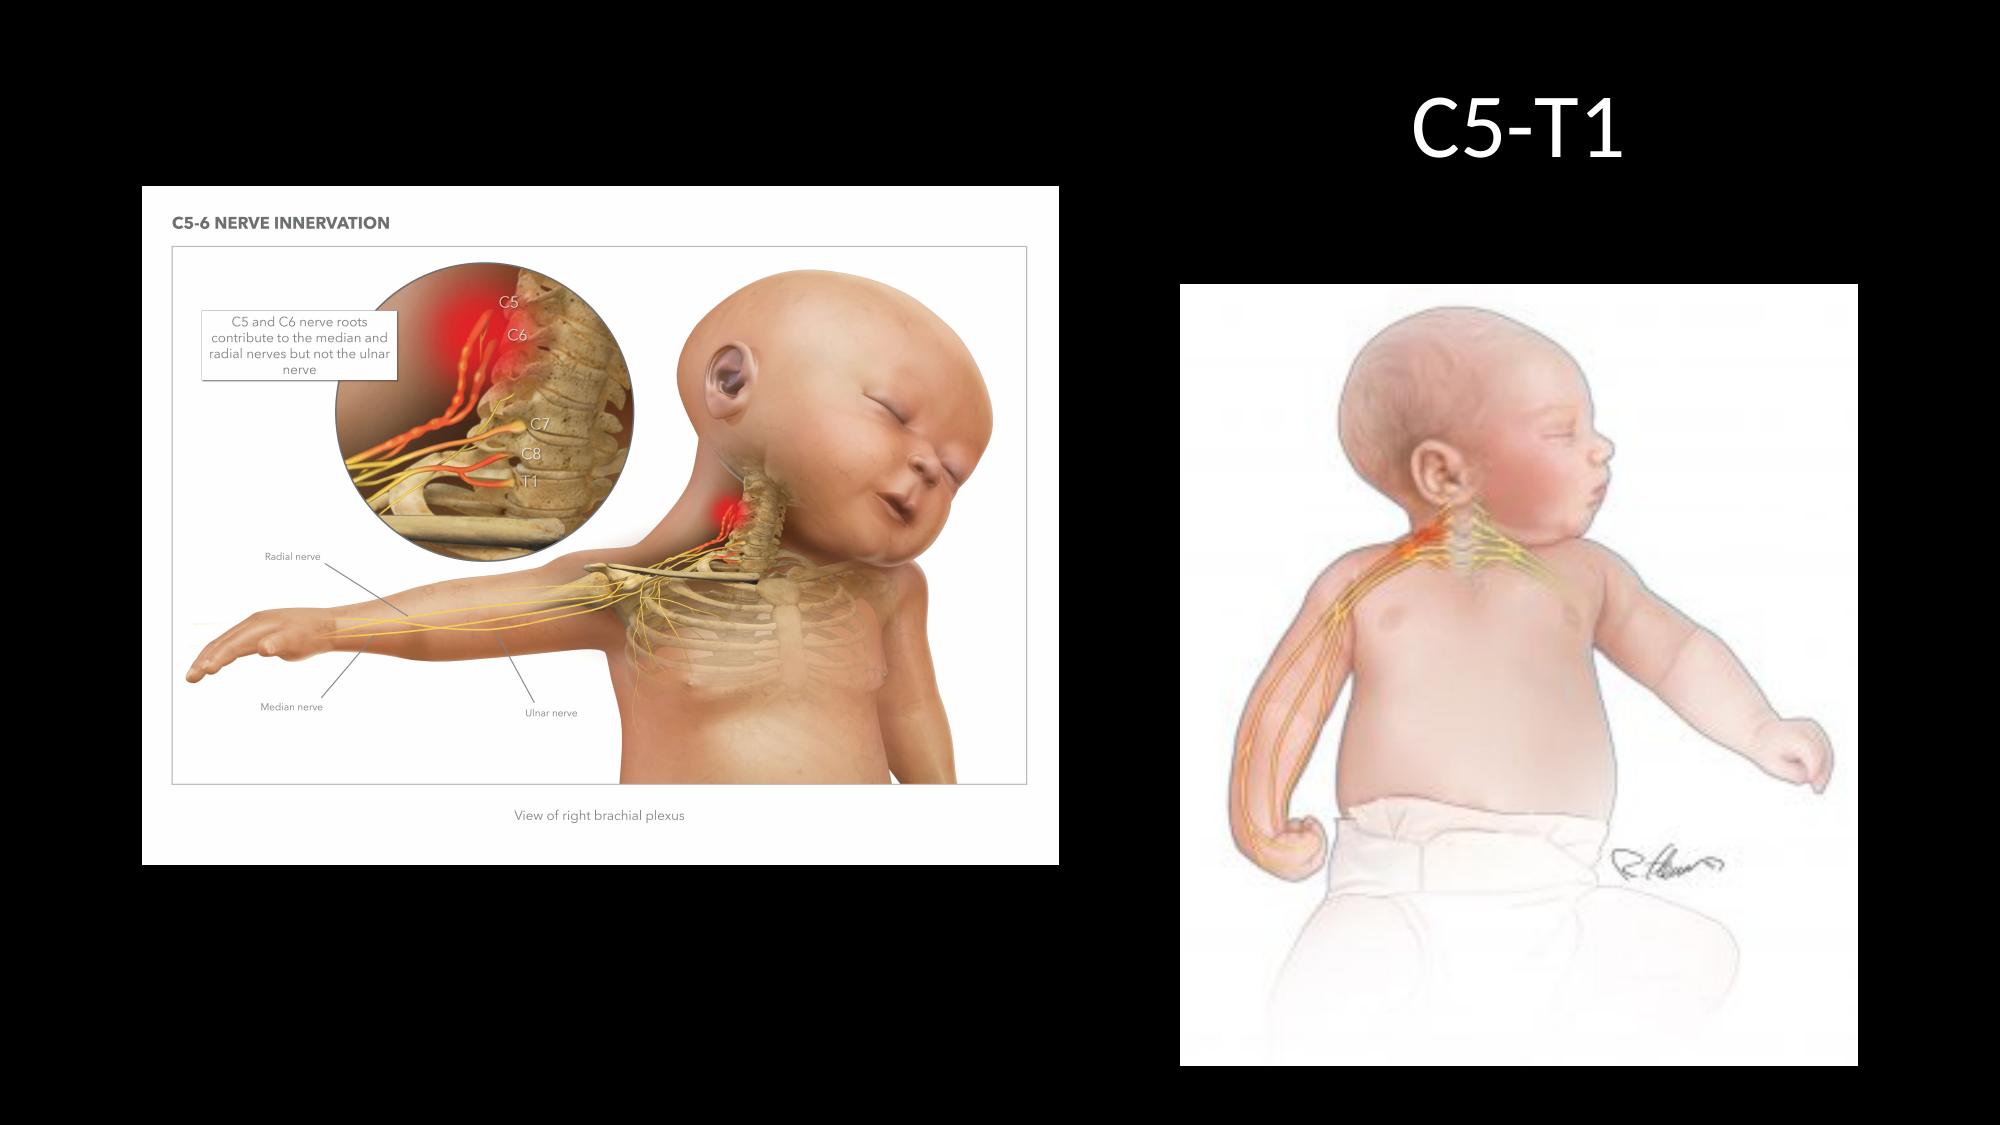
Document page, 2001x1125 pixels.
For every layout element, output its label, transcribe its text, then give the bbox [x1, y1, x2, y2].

picture [142, 186, 1059, 865]
picture [1180, 284, 1858, 1067]
text_box C5-T1 [1396, 58, 1642, 184]
